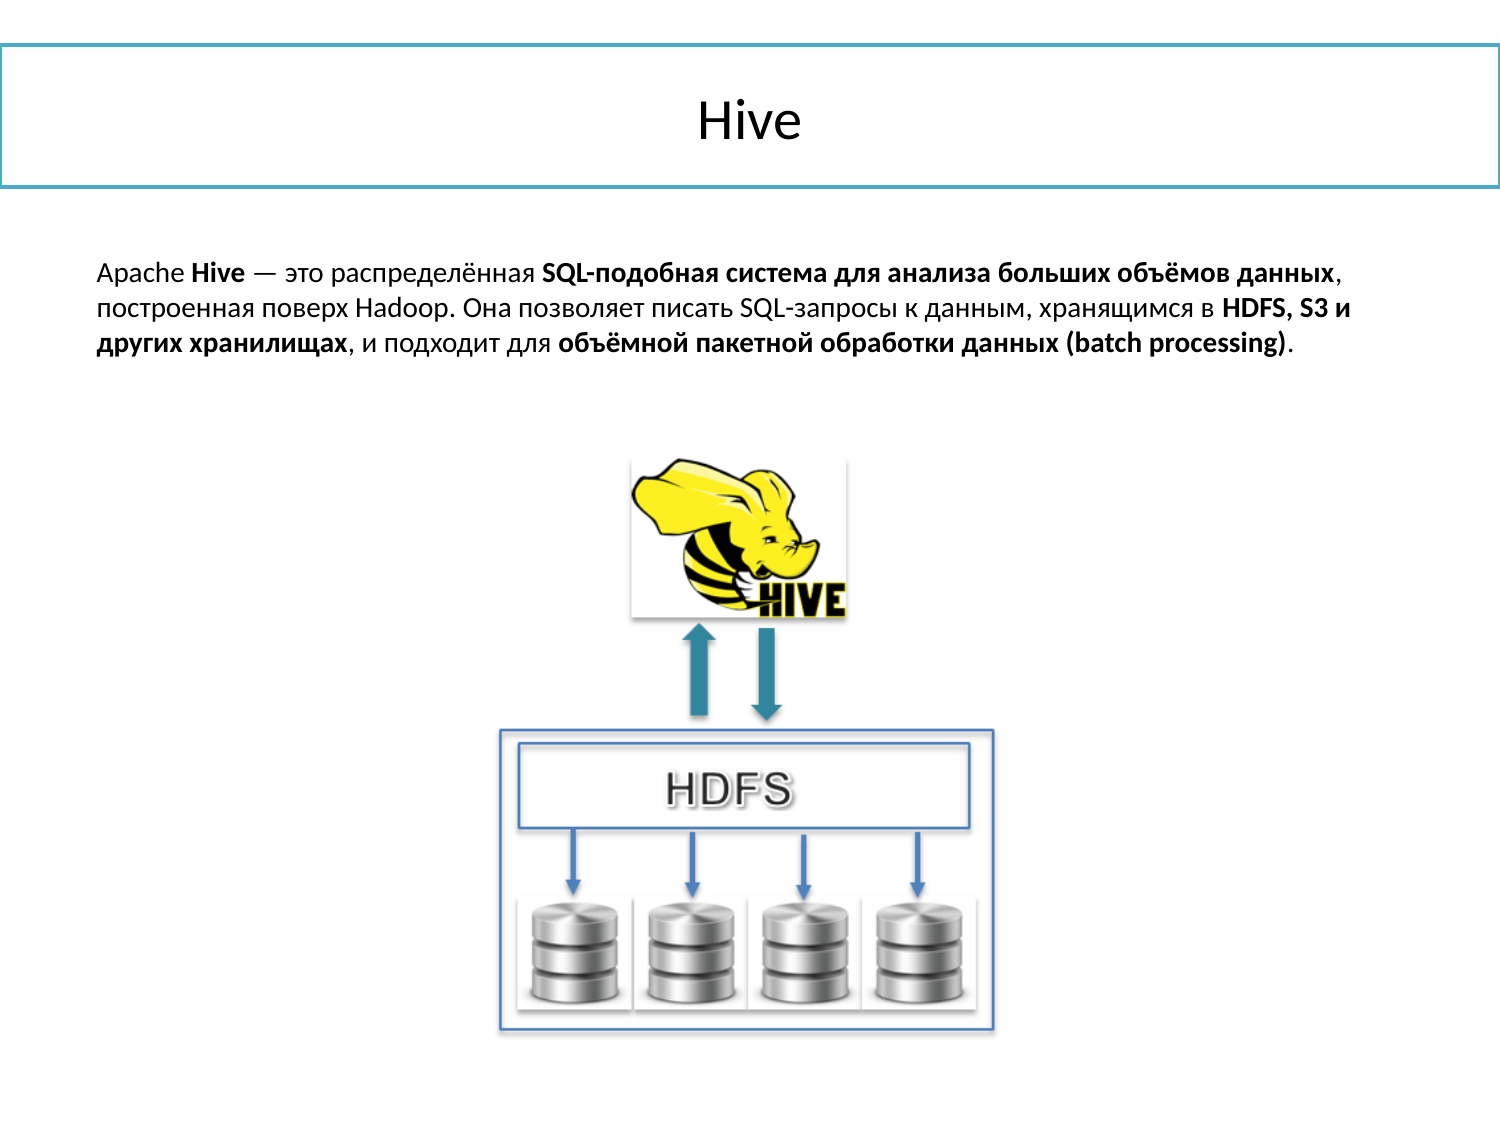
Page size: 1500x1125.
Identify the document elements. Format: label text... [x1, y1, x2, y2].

text_box Hive [0, 43, 1500, 189]
picture [433, 456, 1098, 1061]
text_box Apache Hive — это распределённая SQL-подобная система для анализа больших объёмов данных, построенная поверх Hadoop. Она позволяет писать SQL-запросы к данным, хранящимся в HDFS, S3 и других хранилищах, и подходит для объёмной пакетной обработки данных (batch processing). [81, 246, 1418, 366]
